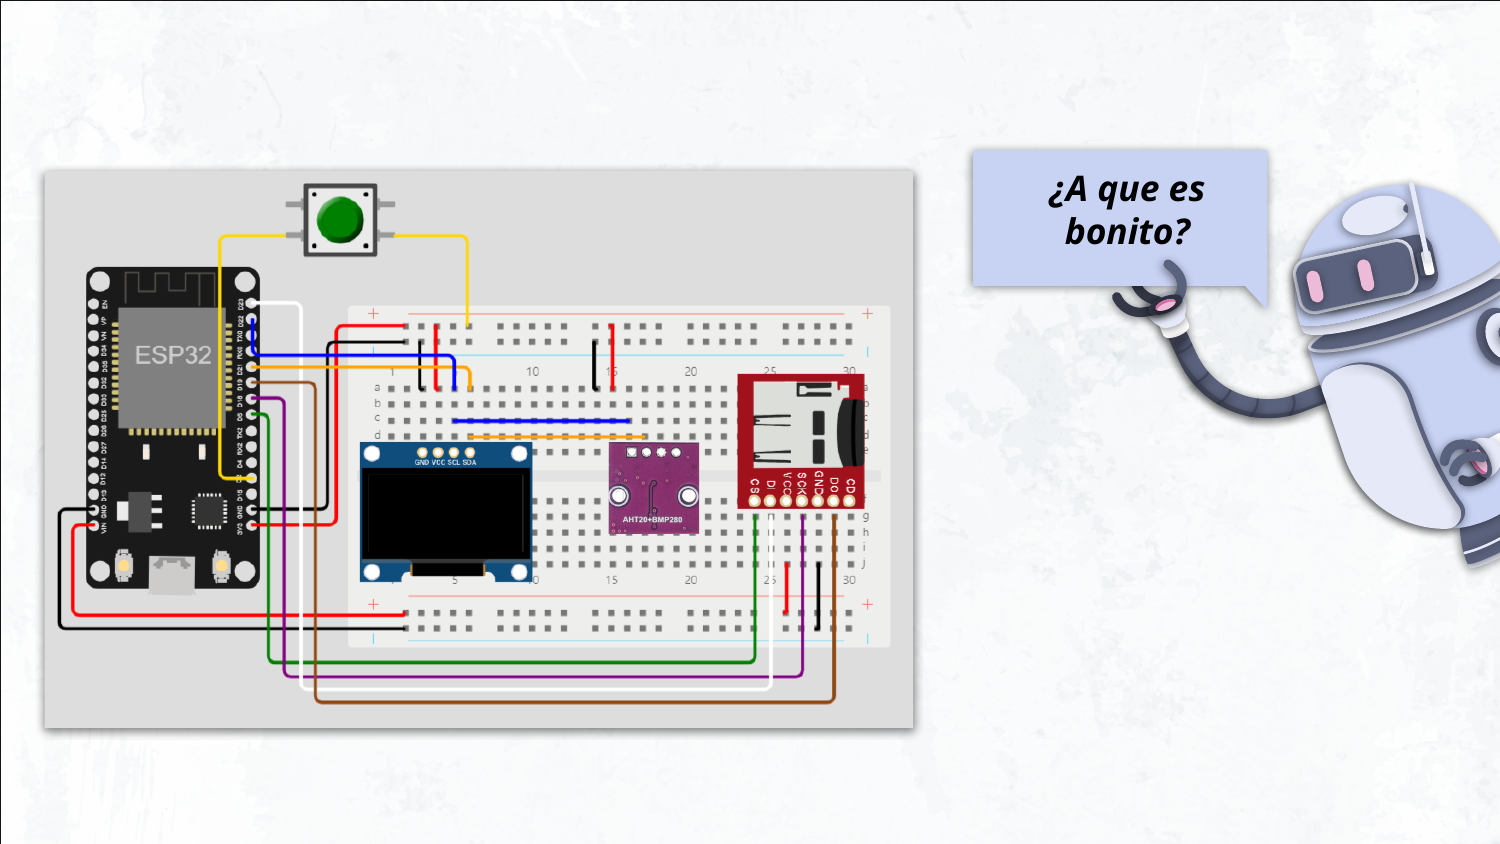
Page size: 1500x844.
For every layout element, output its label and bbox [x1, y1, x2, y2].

picture [2, 2, 1500, 844]
text_box [972, 149, 1500, 569]
